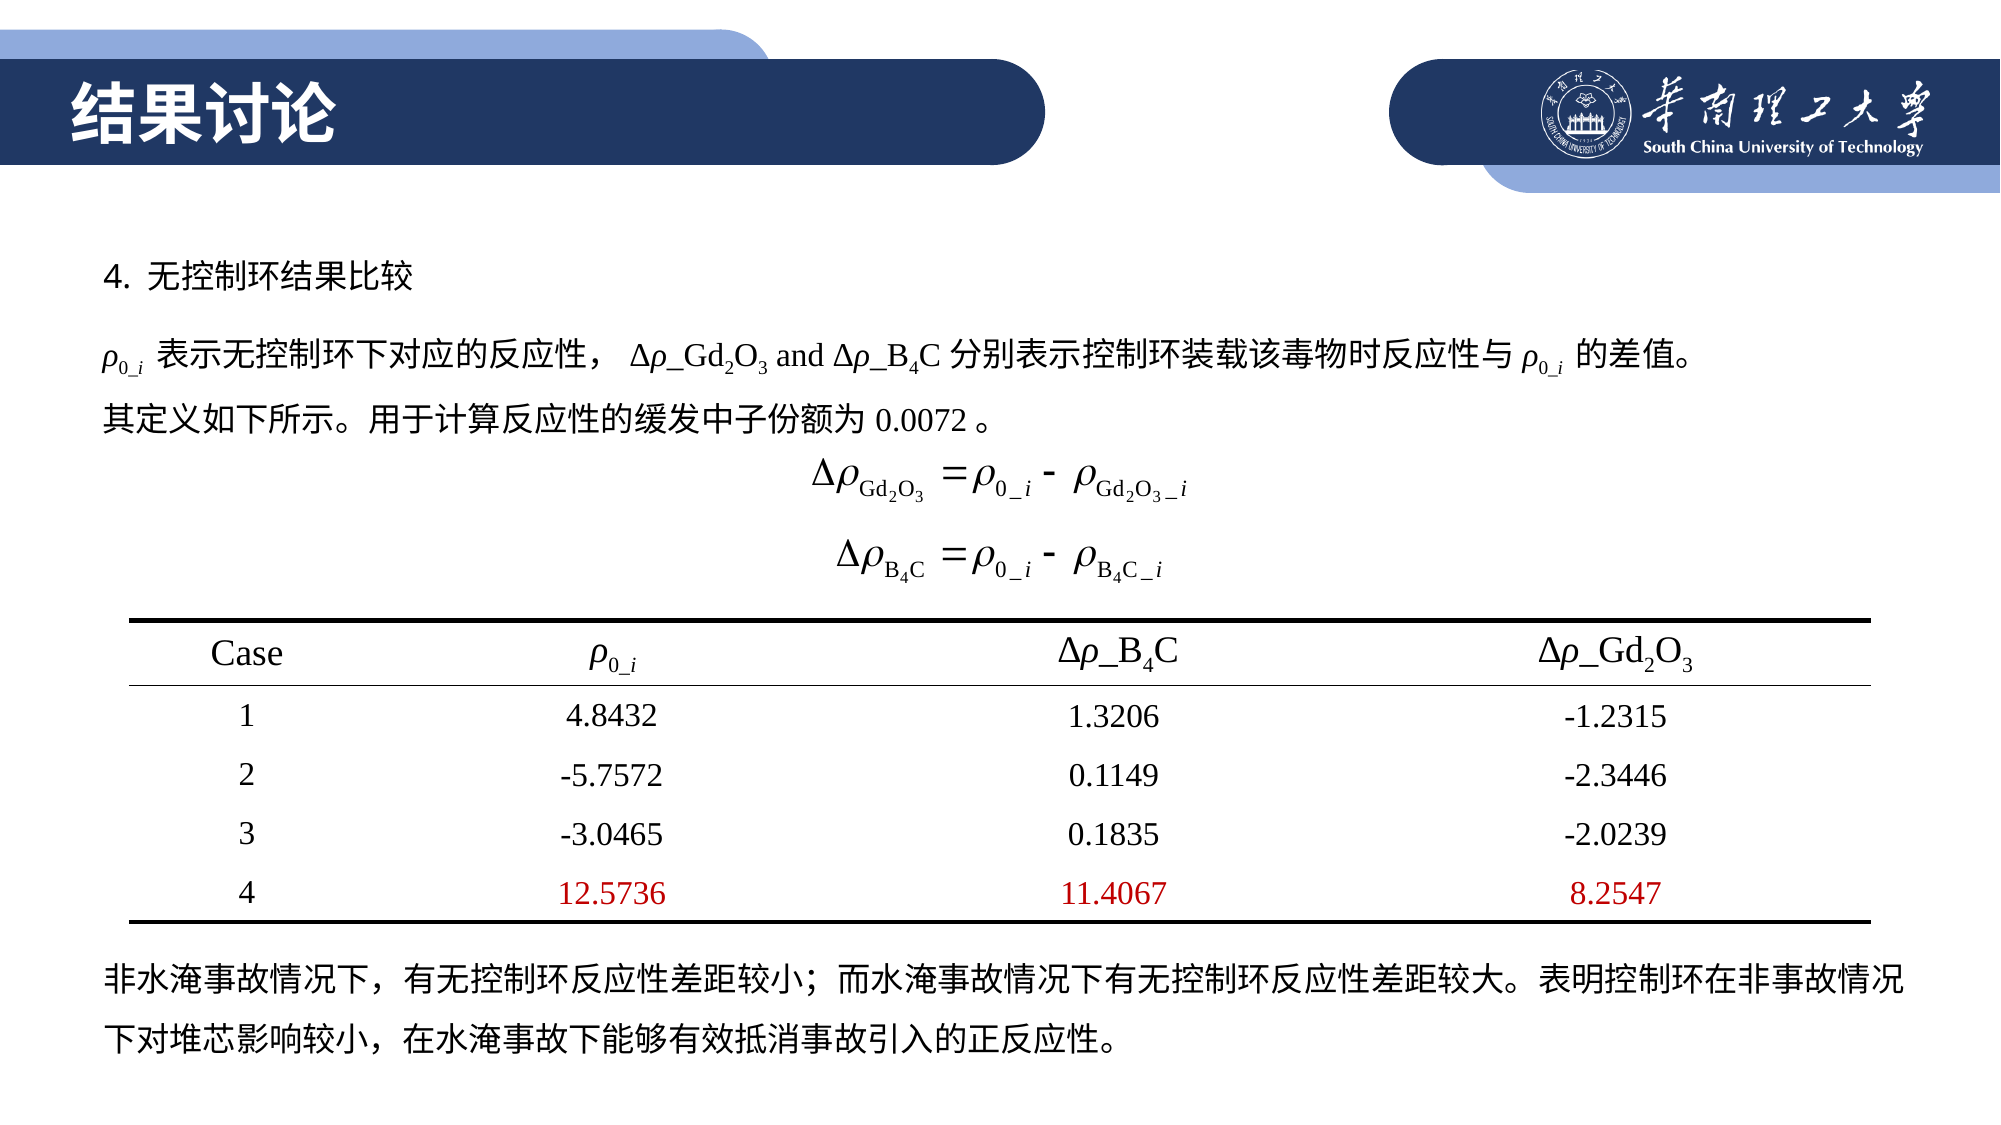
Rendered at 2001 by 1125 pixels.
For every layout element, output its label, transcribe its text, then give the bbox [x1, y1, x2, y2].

table_header Δρ_Gd2O3 [1369, 623, 1871, 685]
table_cell -5.7572 [365, 745, 867, 804]
table_cell -1.2315 [1369, 686, 1871, 745]
table_cell 1.3206 [867, 686, 1369, 745]
table_cell -2.0239 [1369, 804, 1871, 863]
table_cell 2 [129, 745, 365, 804]
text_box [0, 29, 774, 59]
text_box 4. 无控制环结果比较 [87, 235, 1920, 296]
table_cell 1 [129, 686, 365, 745]
table_cell 12.5736 [365, 863, 867, 920]
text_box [805, 445, 1195, 592]
picture [1535, 70, 1937, 159]
table_cell 3 [129, 804, 365, 863]
table_header Case [129, 623, 365, 685]
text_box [0, 59, 1046, 166]
table_header ρ0_i [365, 623, 867, 685]
table_cell 4 [129, 863, 365, 920]
table_cell 11.4067 [867, 863, 1369, 920]
text_box 非水淹事故情况下，有无控制环反应性差距较小；而水淹事故情况下有无控制环反应性差距较大。表明控制环在非事故情况下对堆芯影响较小，在水淹事故下能够有效抵消事故引入的正反应性。 [87, 933, 1920, 1064]
table_header Δρ_B4C [867, 623, 1369, 685]
table_cell 4.8432 [365, 686, 867, 745]
table_cell -2.3446 [1369, 745, 1871, 804]
text_box ρ0_i 表示无控制环下对应的反应性，Δρ_Gd2O3 and Δρ_B4C分别表示控制环装载该毒物时反应性与ρ0_i 的差值。其定义如下所示。用于计算反应性的缓发中子份额为0.0072。 [87, 302, 1732, 446]
table_cell 0.1835 [867, 804, 1369, 863]
table_cell 0.1149 [867, 745, 1369, 804]
table_cell 8.2547 [1369, 863, 1871, 920]
table_cell -3.0465 [365, 804, 867, 863]
